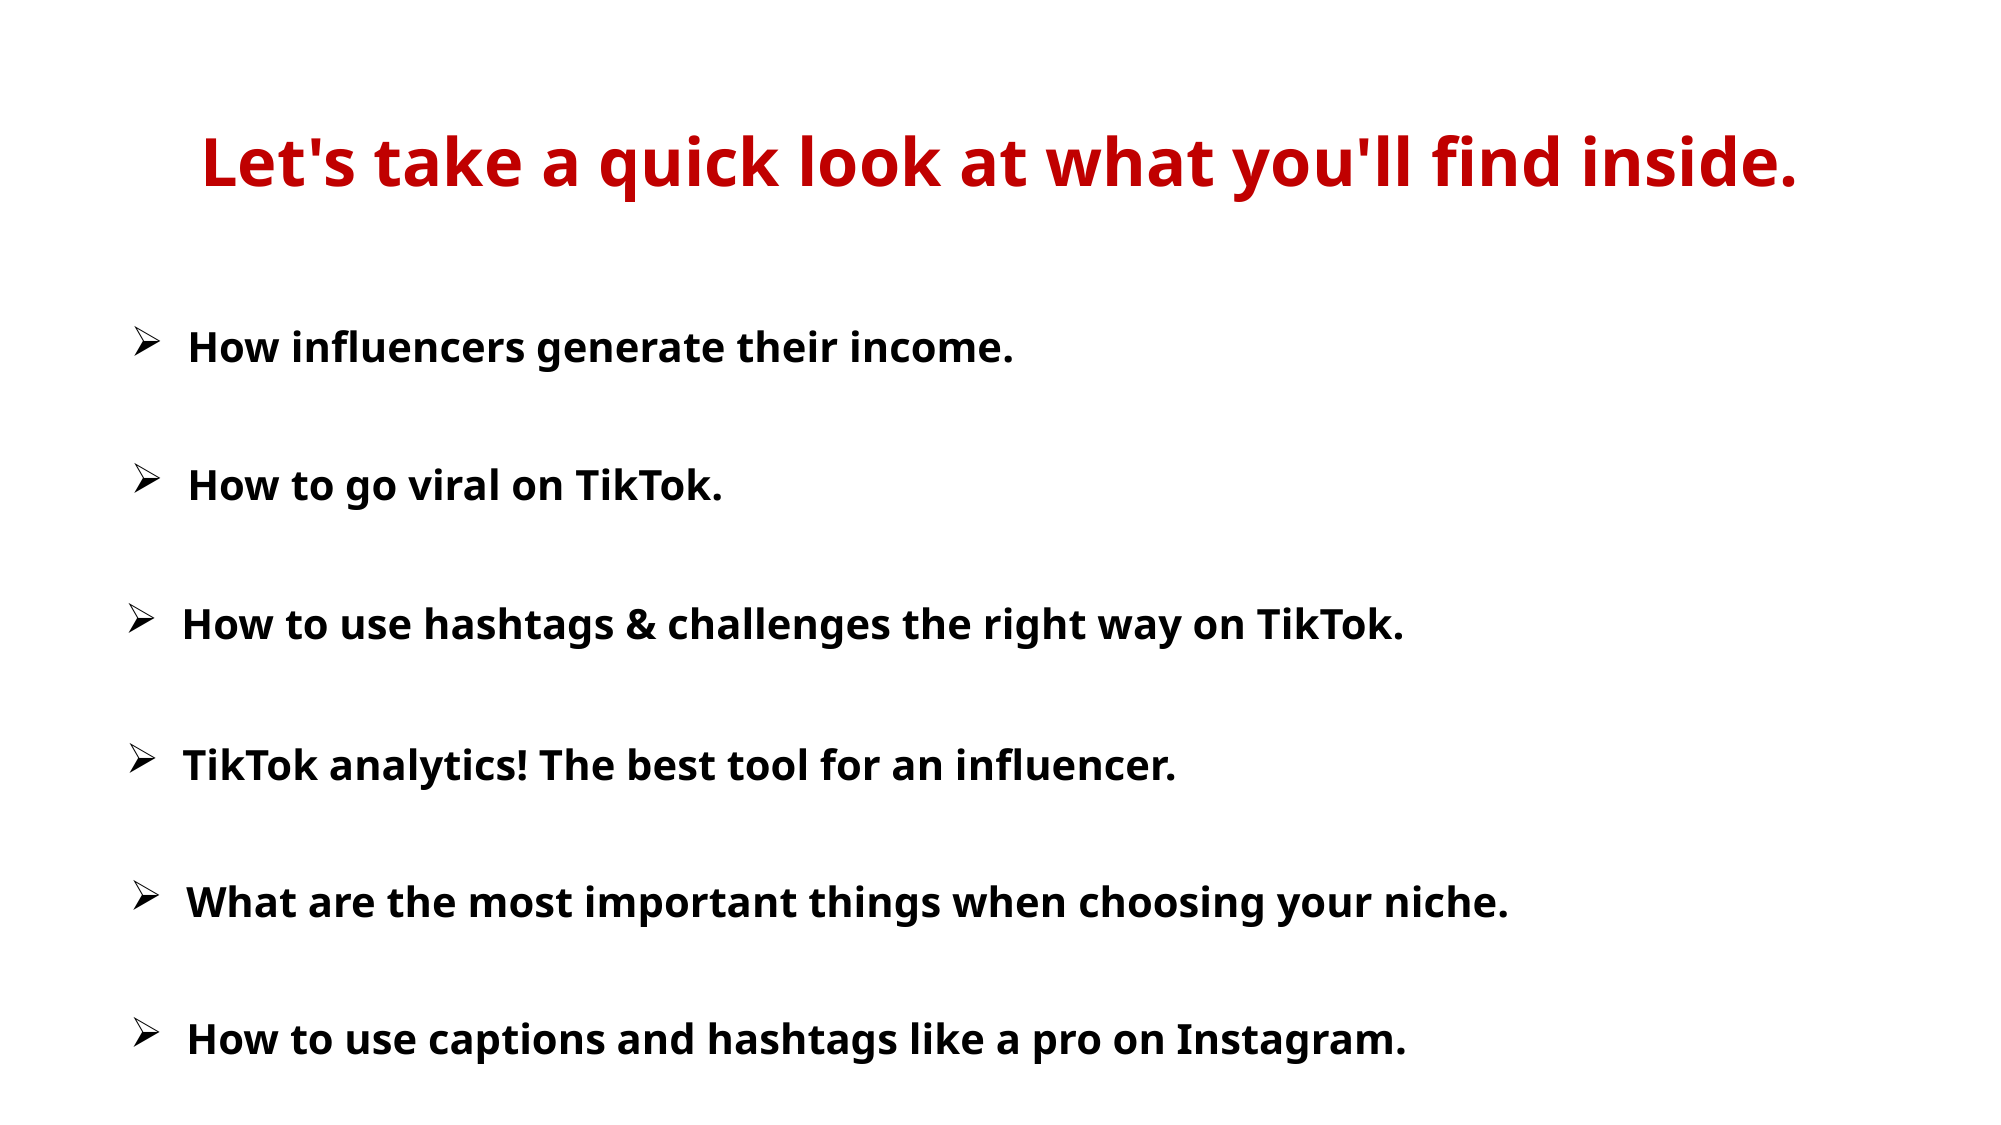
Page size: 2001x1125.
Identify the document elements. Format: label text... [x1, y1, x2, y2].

text_box How influencers generate their income. [116, 313, 1884, 379]
text_box How to use hashtags & challenges the right way on TikTok. [110, 590, 1879, 656]
text_box Let's take a quick look at what you'll find inside. [126, 112, 1874, 208]
text_box How to use captions and hashtags like a pro on Instagram. [115, 1005, 1884, 1071]
text_box TikTok analytics! The best tool for an influencer. [111, 730, 1880, 796]
text_box What are the most important things when choosing your niche. [115, 868, 1884, 933]
text_box How to go viral on TikTok. [116, 451, 1884, 516]
